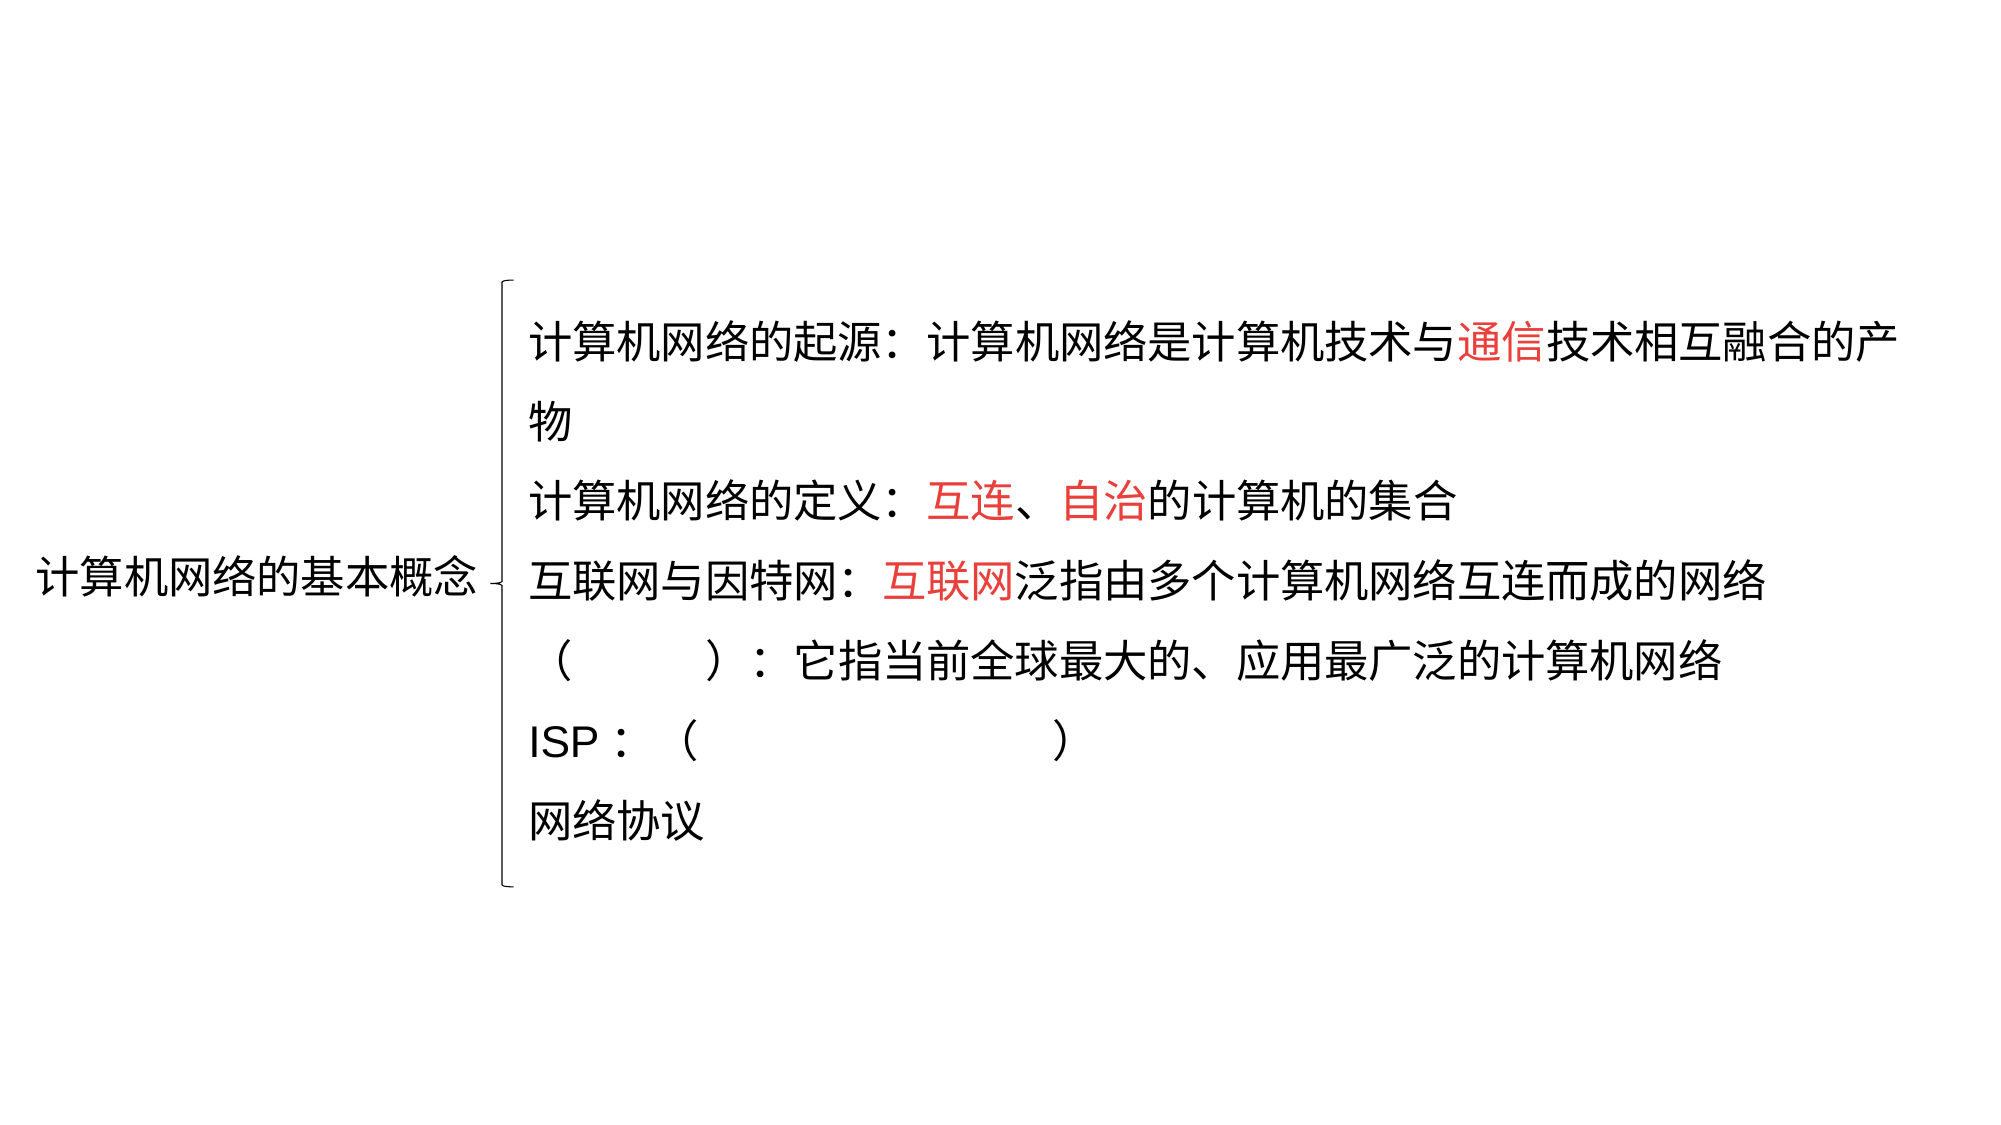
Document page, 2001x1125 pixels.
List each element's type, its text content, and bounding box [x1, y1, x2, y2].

text_box [490, 279, 514, 888]
text_box 计算机网络的基本概念 [20, 541, 501, 610]
text_box 计算机网络的基本概念 [514, 541, 694, 610]
text_box 计算机网络的起源：计算机网络是计算机技术与通信技术相互融合的产物 计算机网络的定义：互连、自治的计算机的集合 互联网与因特网：互联网泛指由多个计算机网络互连而成的网络 （因特网）：它指当前全球最大的、应用最广泛的计算机网络 ISP：（英特尔服务提供商） 网络协议 [513, 280, 1943, 987]
